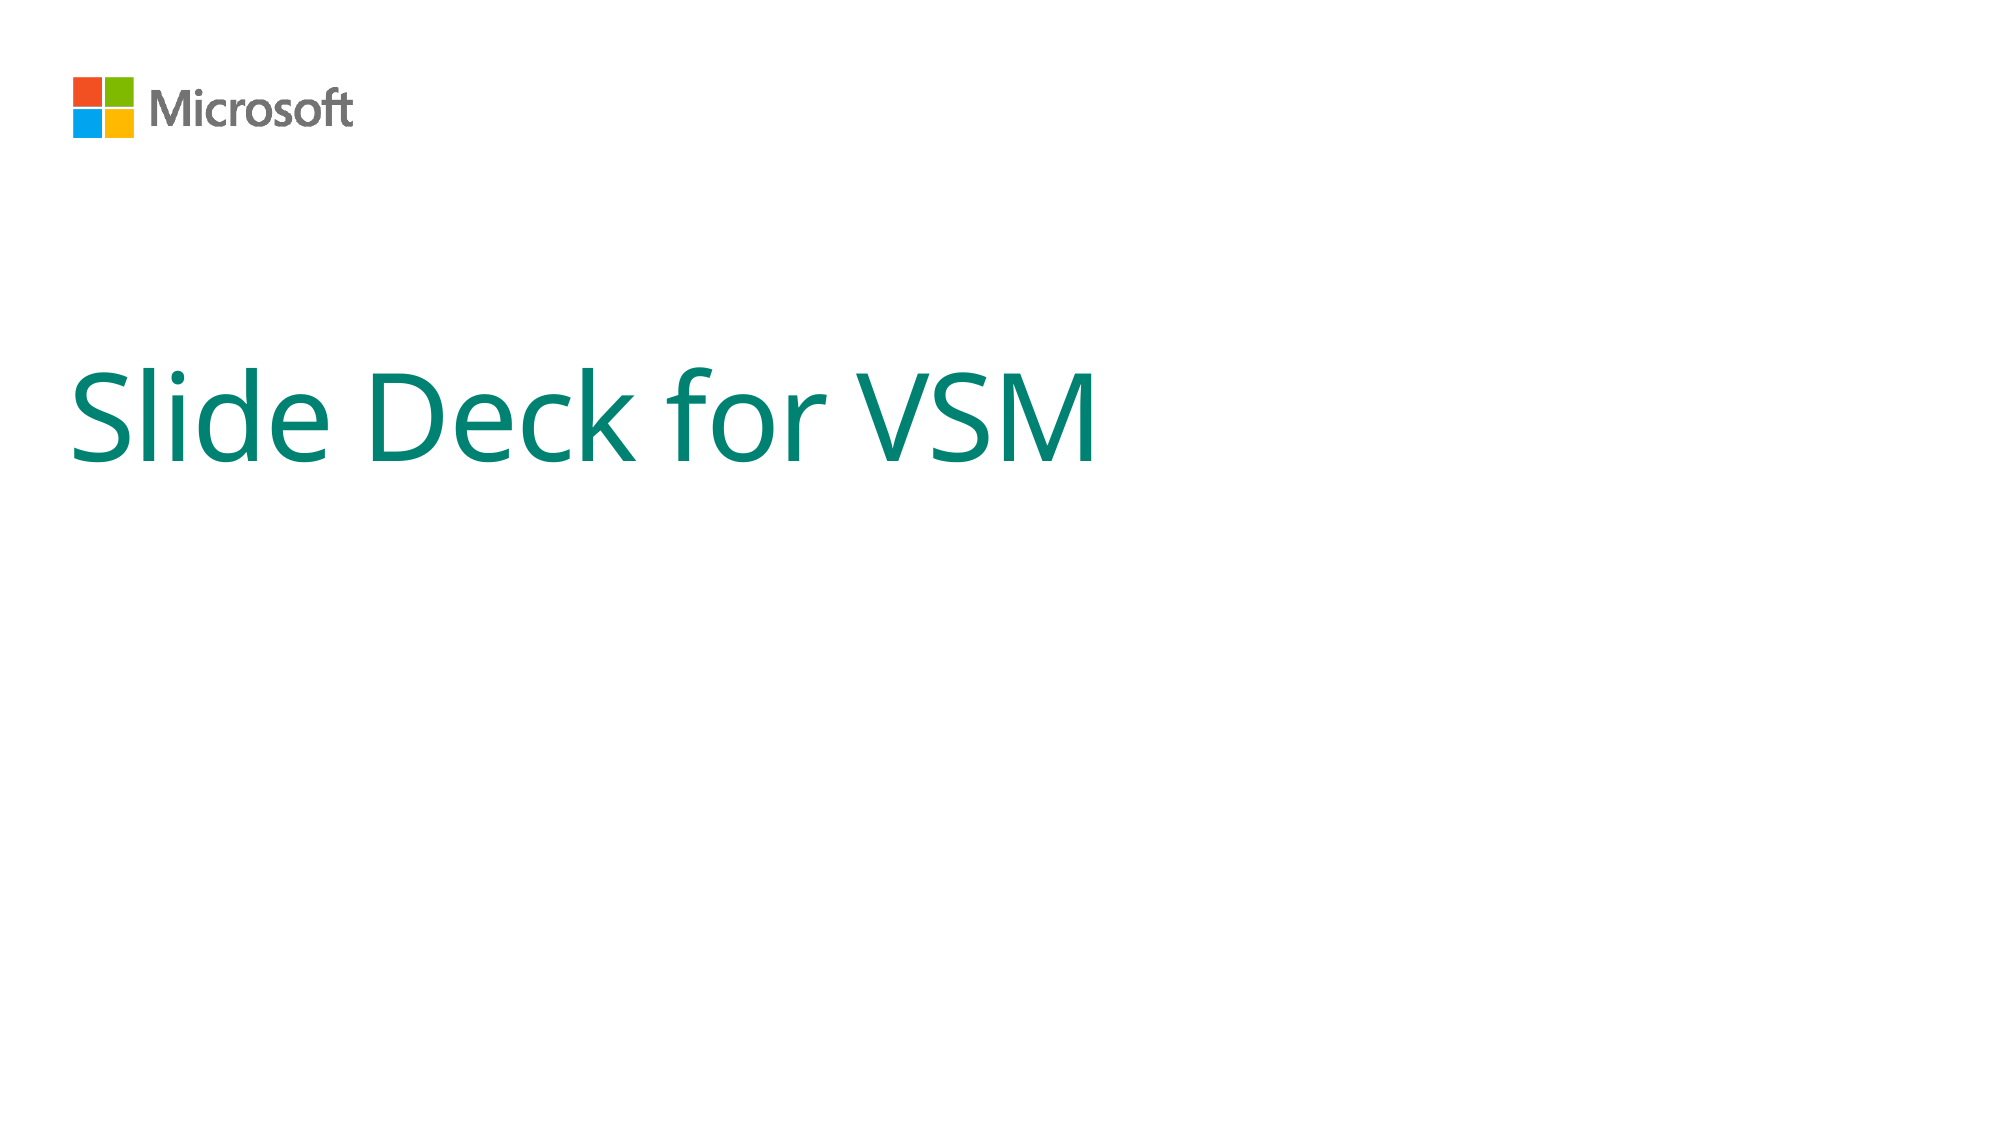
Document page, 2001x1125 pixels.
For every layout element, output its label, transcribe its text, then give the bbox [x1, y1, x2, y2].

picture [73, 77, 353, 138]
title Slide Deck for VSM [44, 340, 1662, 636]
